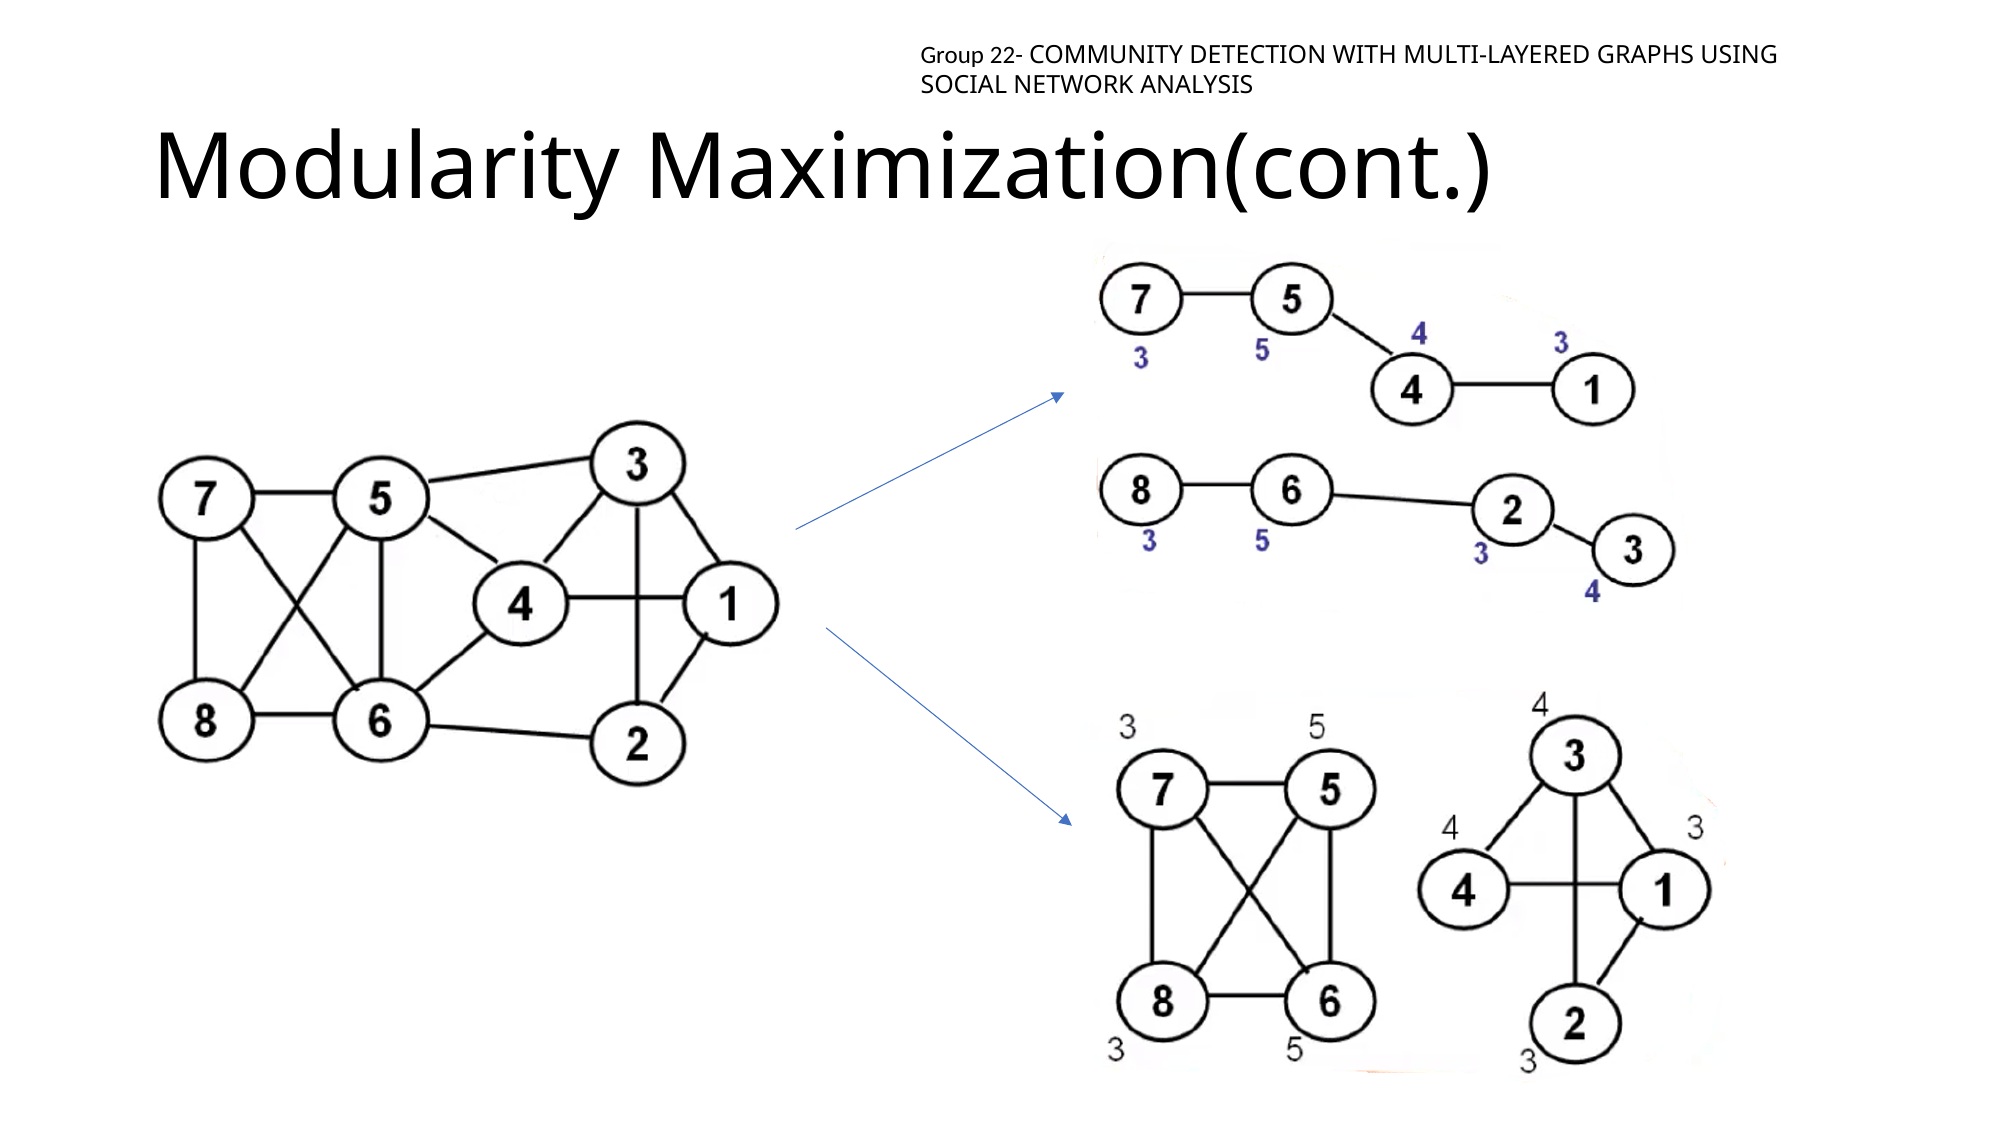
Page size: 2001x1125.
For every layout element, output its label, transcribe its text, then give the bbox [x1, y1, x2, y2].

picture [1092, 238, 1688, 613]
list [131, 414, 796, 794]
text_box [826, 627, 1072, 826]
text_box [795, 392, 1065, 530]
title Modularity Maximization(cont.) [137, 59, 1863, 278]
text_box Group 22- COMMUNITY DETECTION WITH MULTI-LAYERED GRAPHS USING SOCIAL NETWORK ANALYSIS [905, 31, 1975, 107]
picture [1077, 687, 1727, 1083]
